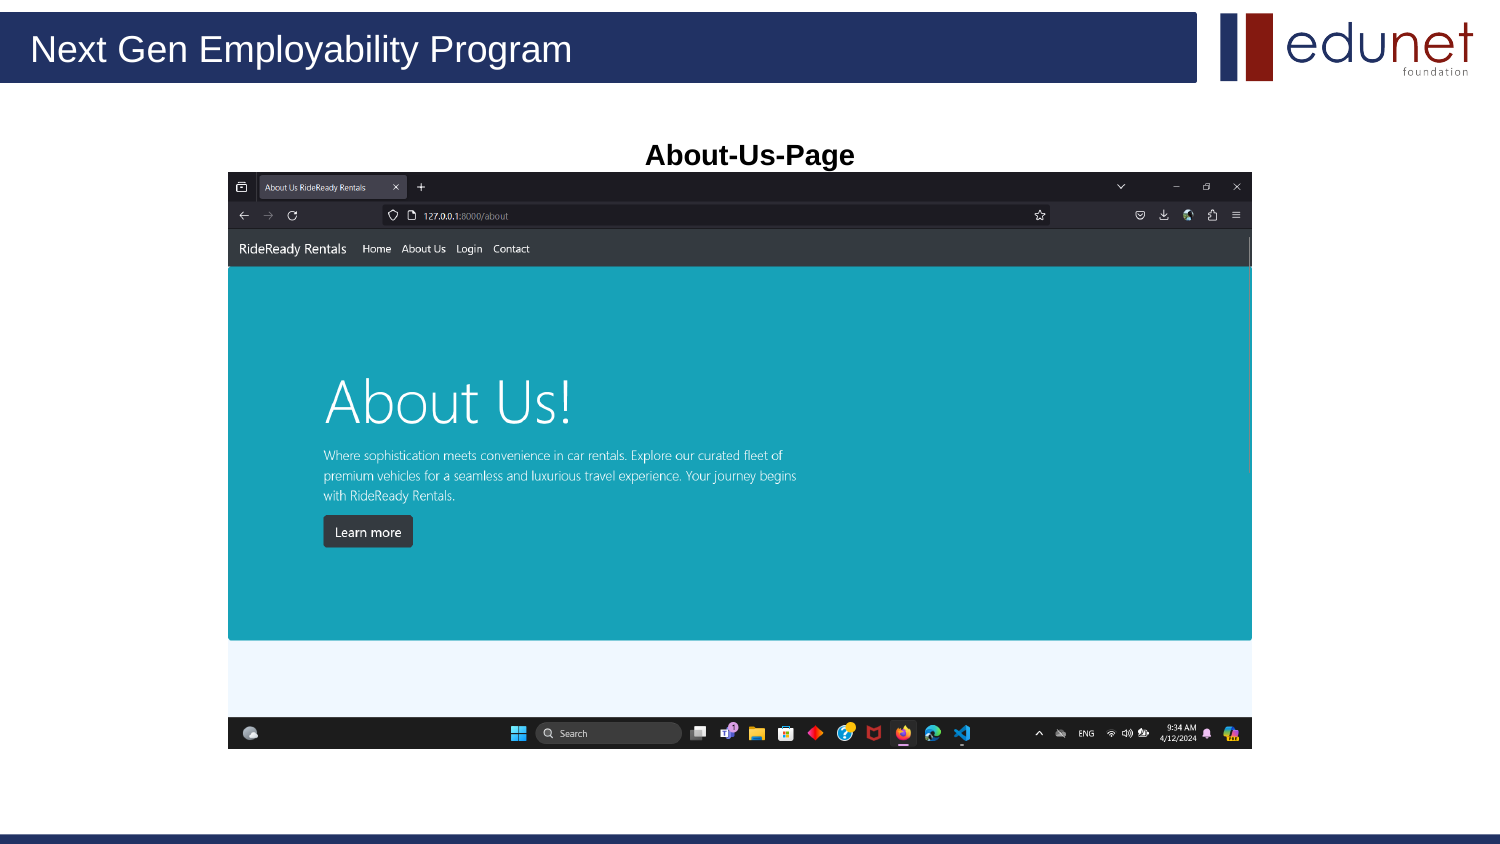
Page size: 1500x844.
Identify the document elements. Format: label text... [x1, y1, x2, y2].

picture [1279, 14, 1482, 83]
picture [227, 172, 1252, 749]
title About-Us-Page [103, 98, 1397, 208]
